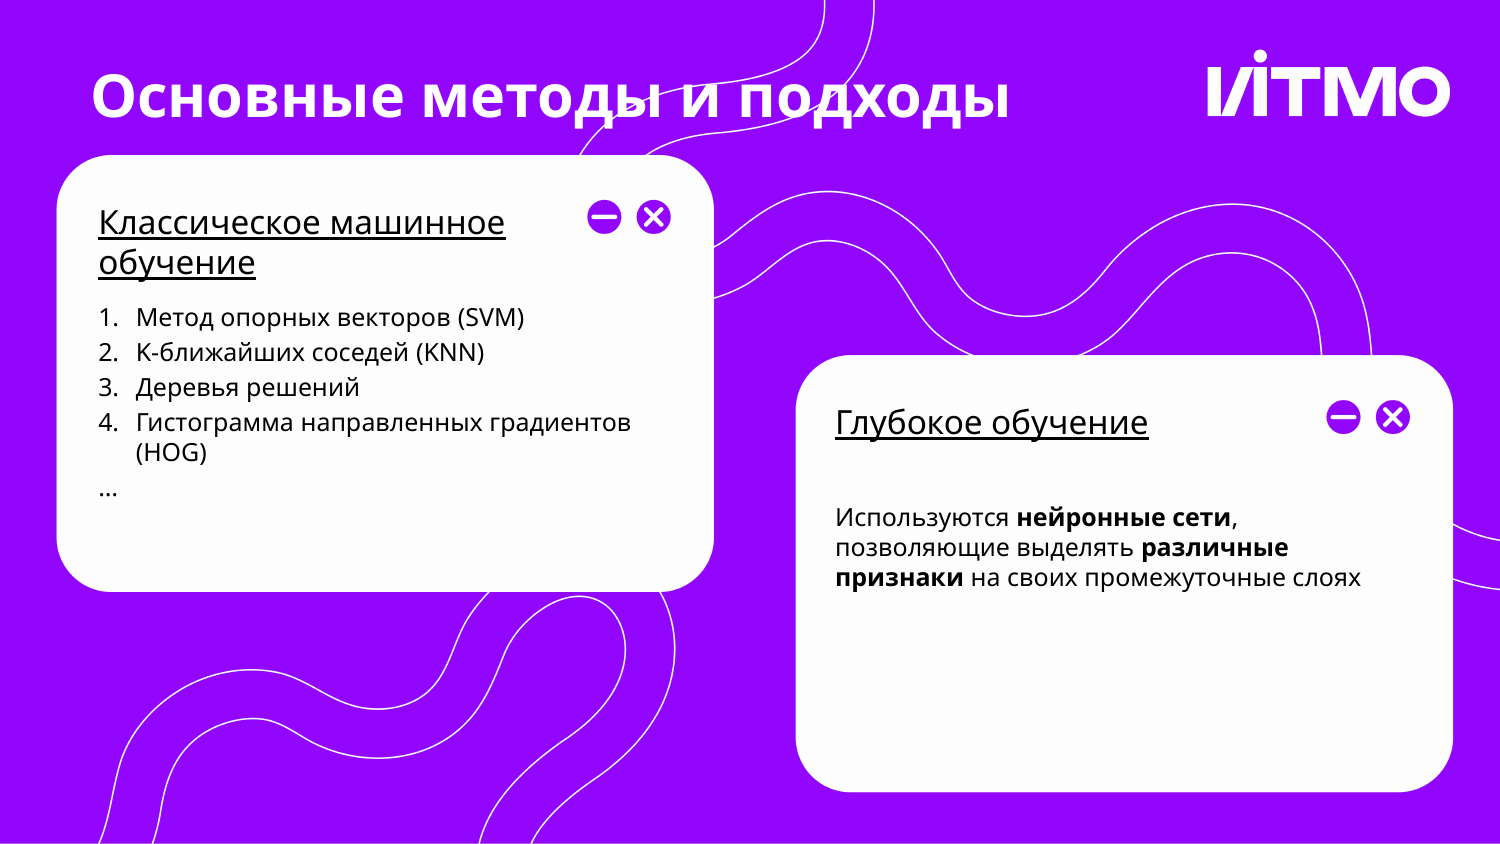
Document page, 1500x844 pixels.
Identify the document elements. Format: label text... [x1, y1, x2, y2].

list Глубокое обучение [820, 393, 1306, 492]
list Метод опорных векторов (SVM) K-ближайших соседей (KNN) Деревья решений Гистограмма направленных градиентов (HOG) … [83, 294, 680, 553]
title Основные методы и подходы [75, 50, 1195, 137]
picture [0, 0, 1500, 844]
list Используются нейронные сети, позволяющие выделять различные признаки на своих промежуточные слоях [820, 493, 1417, 753]
list Классическое машинное обучение [83, 193, 603, 292]
